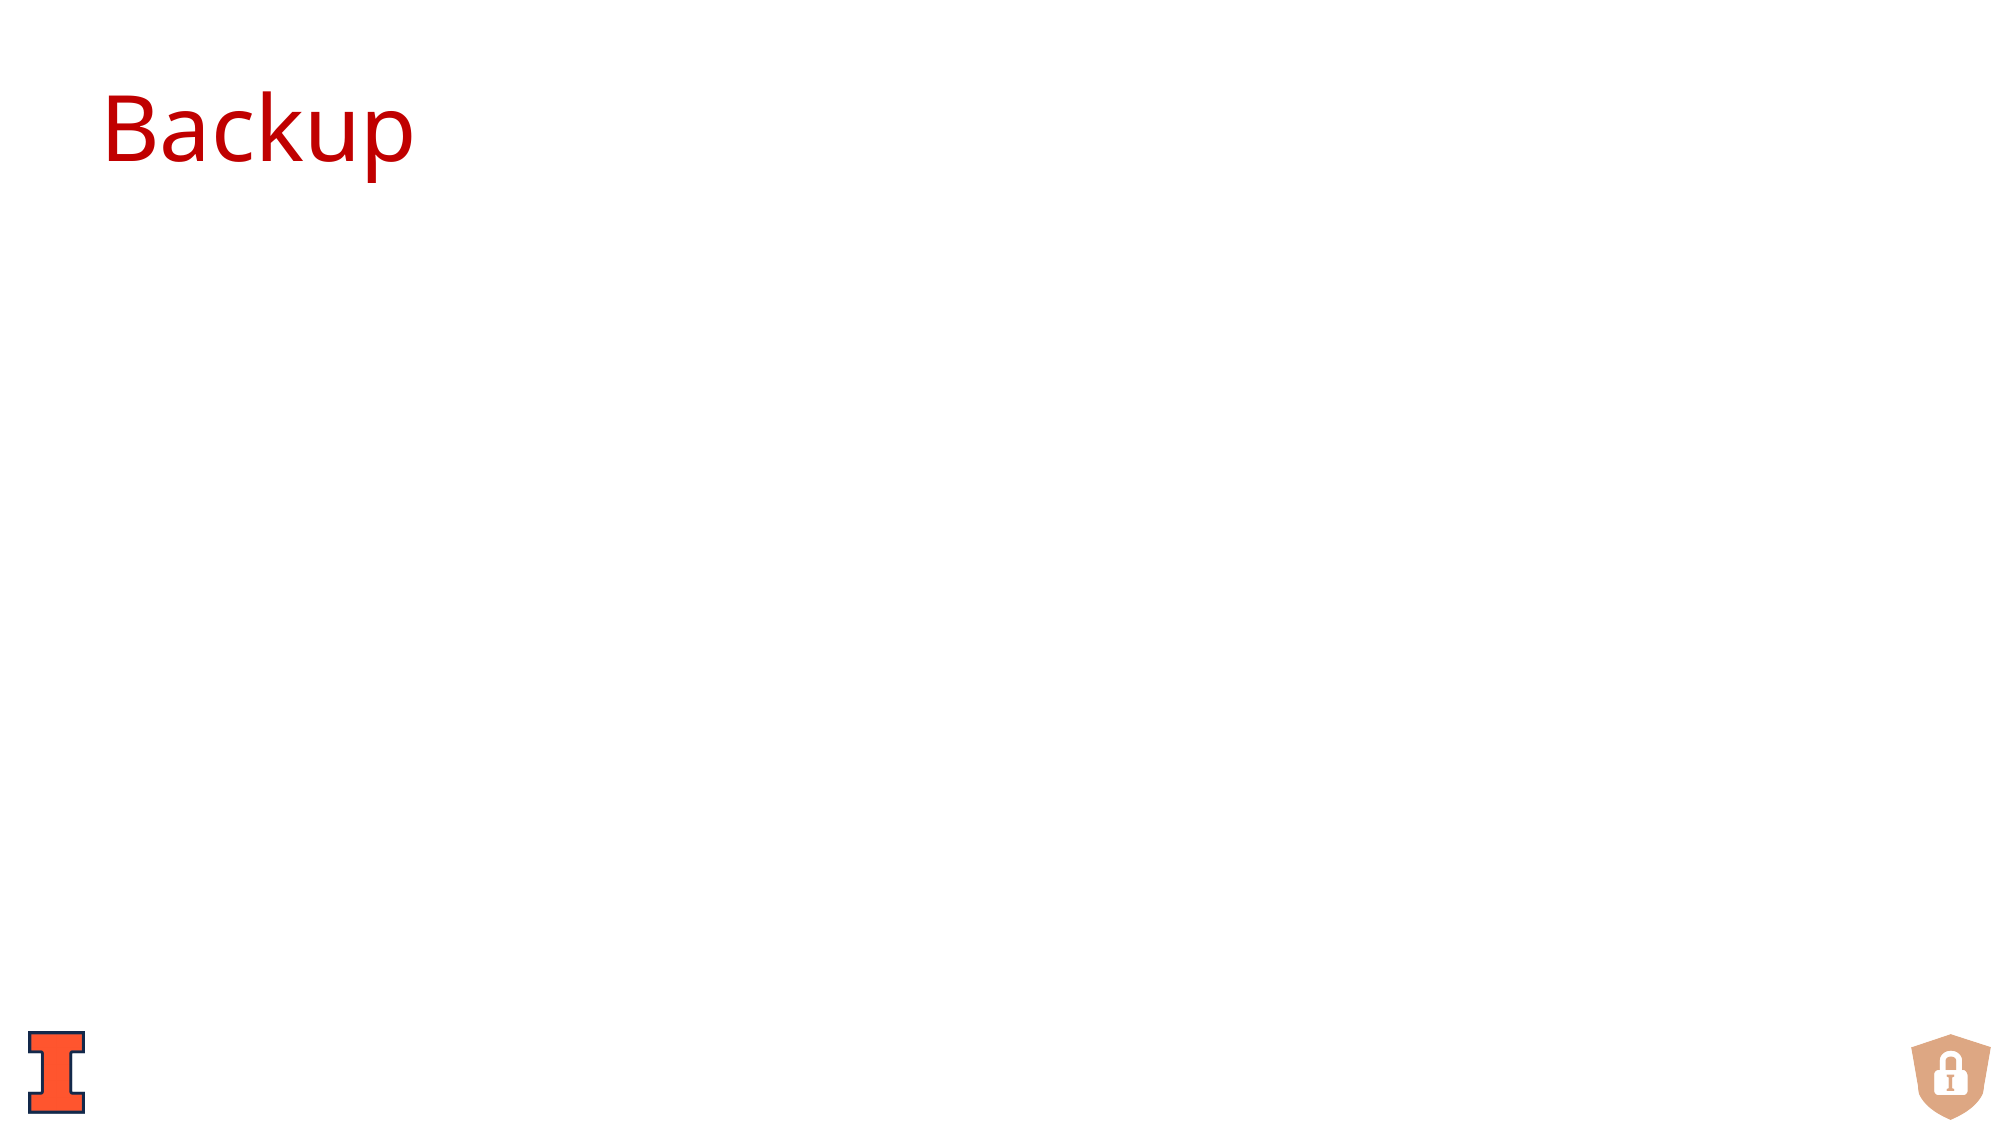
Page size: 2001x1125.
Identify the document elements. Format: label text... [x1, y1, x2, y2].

title Backup [85, 59, 1956, 205]
picture [28, 1031, 85, 1114]
